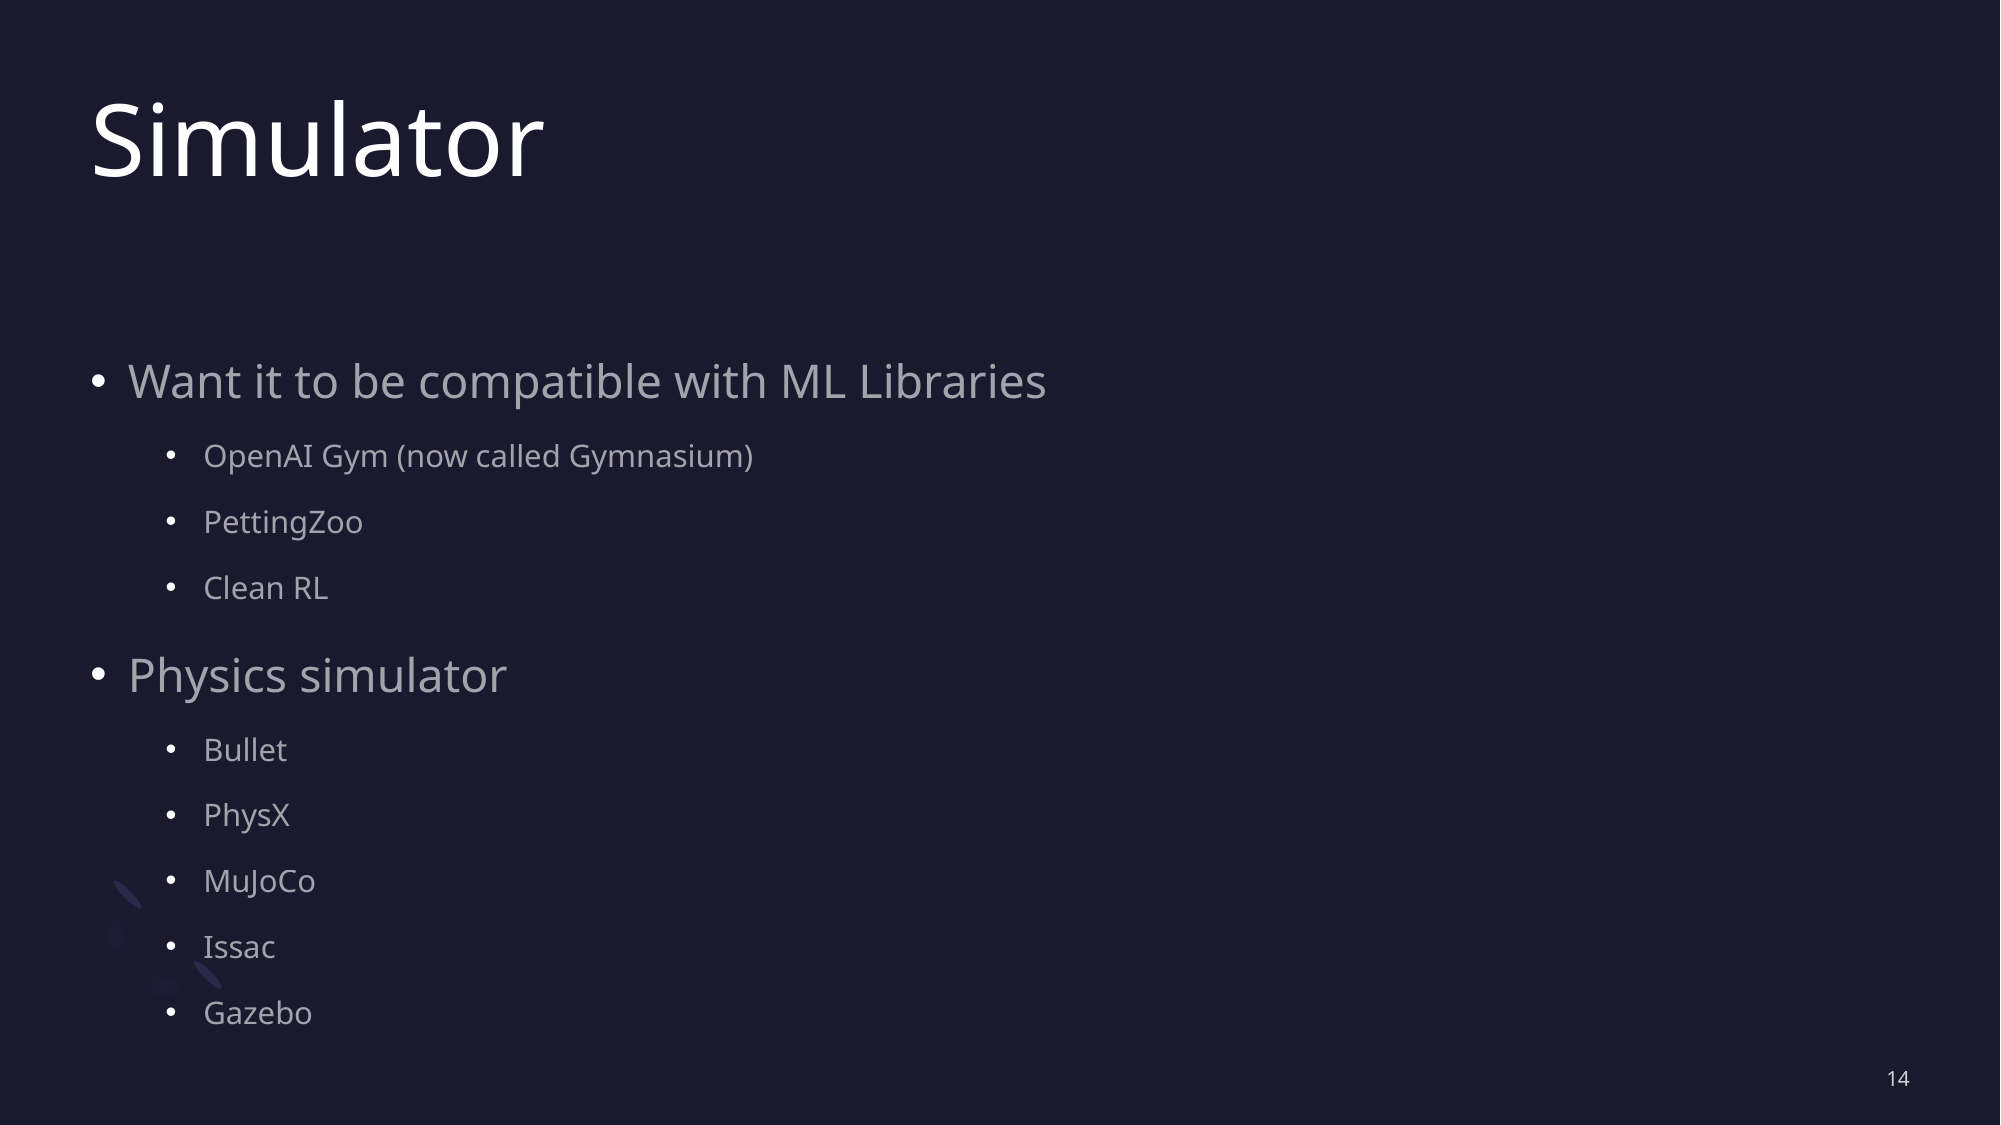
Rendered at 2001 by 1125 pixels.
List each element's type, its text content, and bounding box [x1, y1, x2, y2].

slide_number 14 [1632, 1067, 1910, 1093]
title Simulator [90, 90, 1910, 309]
list Want it to be compatible with ML Libraries OpenAI Gym (now called Gymnasium) PettingZoo Clean RL Physics simulator Bullet PhysX MuJoCo Issac Gazebo [90, 346, 1910, 1035]
